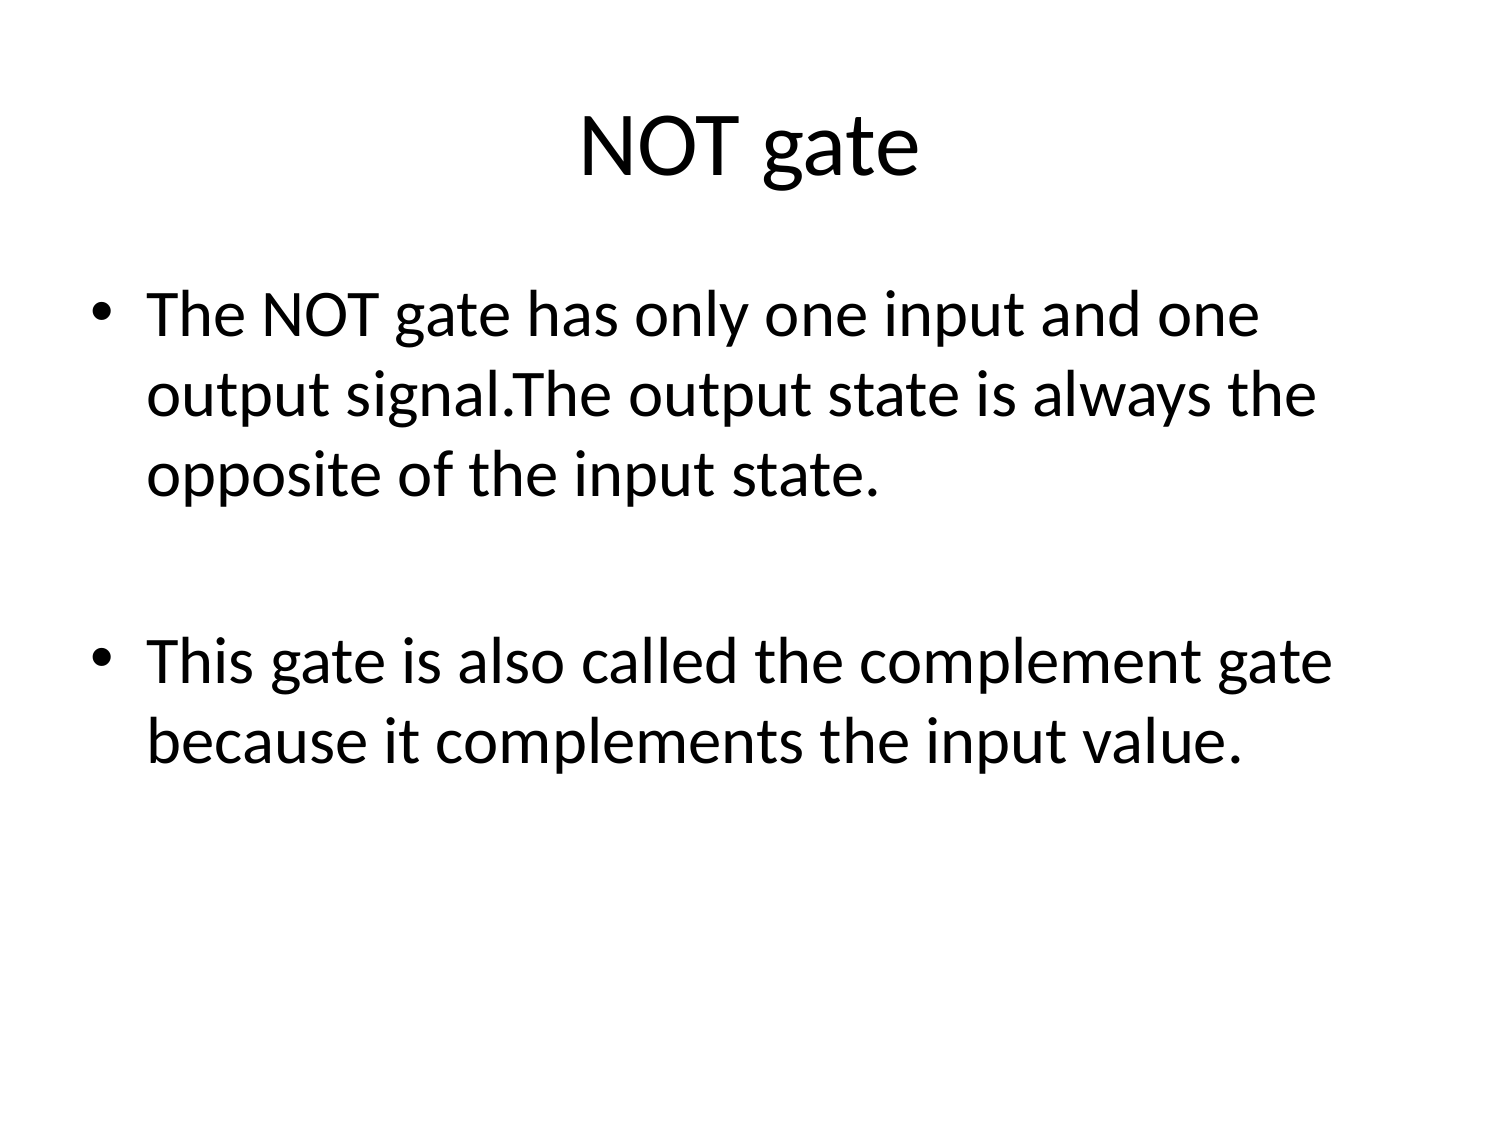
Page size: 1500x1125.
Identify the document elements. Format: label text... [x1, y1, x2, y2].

list The NOT gate has only one input and one output signal.The output state is always the opposite of the input state. This gate is also called the complement gate because it complements the input value. [75, 262, 1425, 1005]
title NOT gate [75, 45, 1425, 233]
